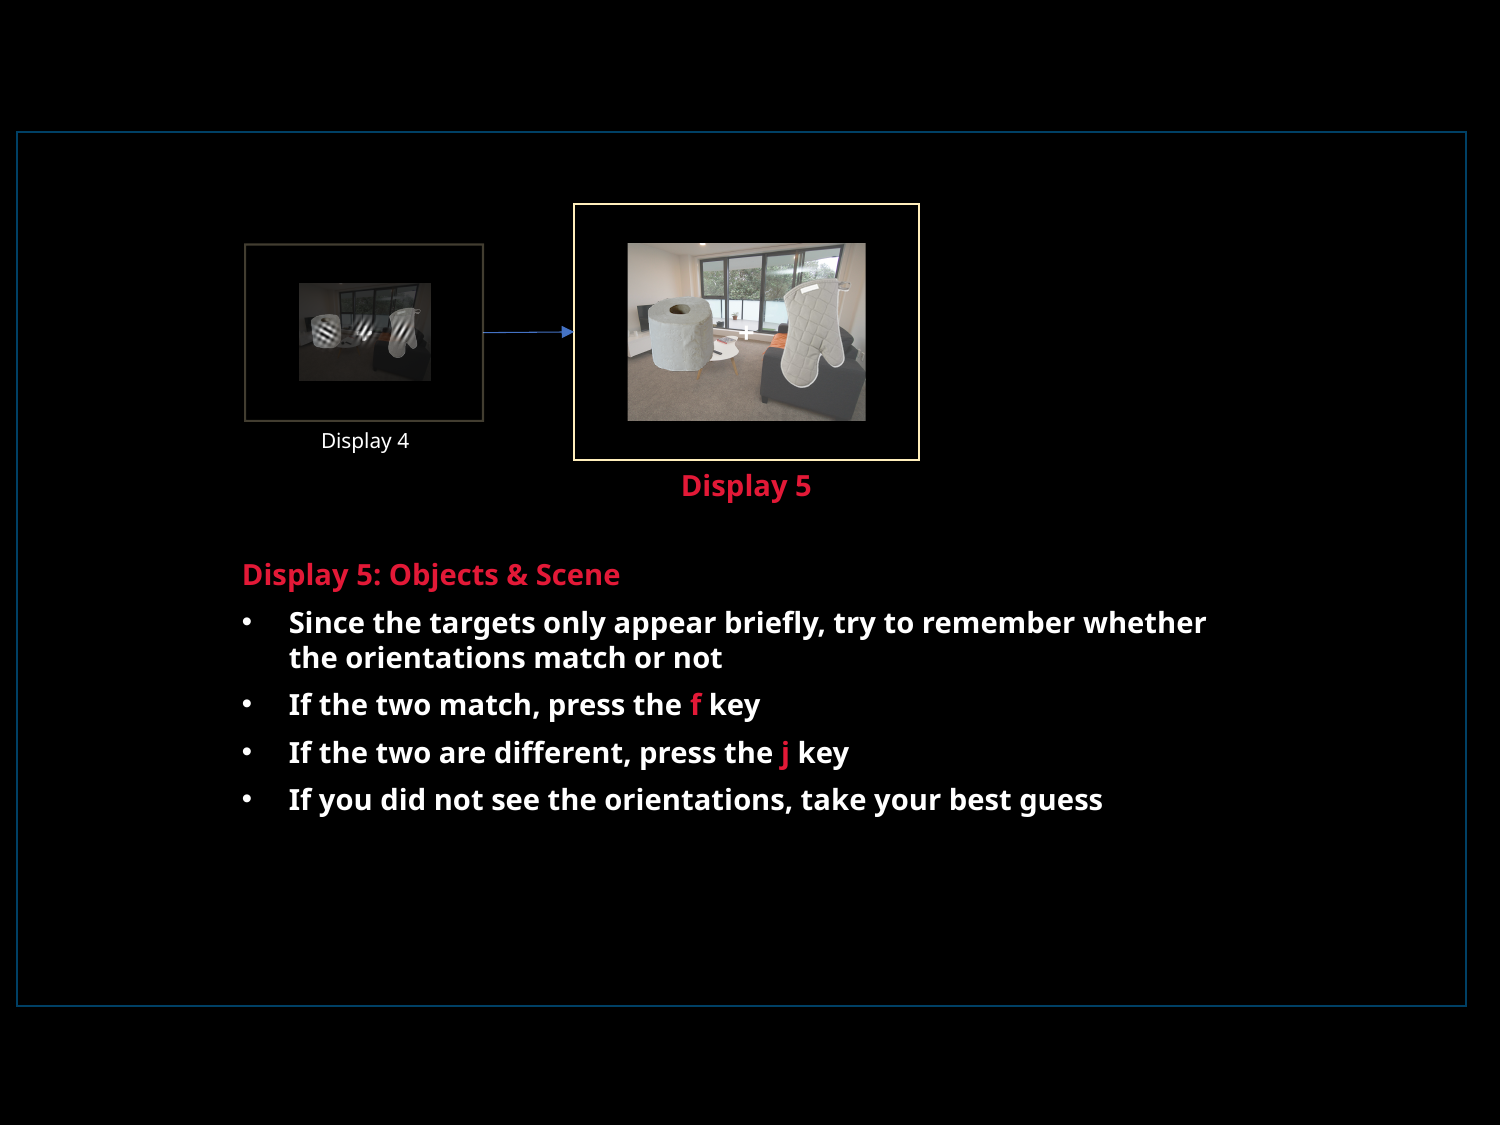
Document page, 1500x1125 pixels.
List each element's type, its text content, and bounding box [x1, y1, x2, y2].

text_box + [244, 243, 484, 422]
text_box + [626, 390, 867, 421]
text_box + [298, 282, 432, 382]
text_box Display 4 [245, 420, 486, 461]
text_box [300, 299, 435, 366]
text_box + [626, 243, 867, 277]
text_box + [573, 203, 920, 461]
text_box [16, 131, 1467, 1007]
text_box Display 5: Objects & Scene Since the targets only appear briefly, try to remember whether the orientations match or not If the two match, press the f key If the two are different, press the j key If you did not see the orientations, take your best guess [227, 549, 1256, 817]
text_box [307, 310, 421, 352]
picture [624, 259, 883, 405]
text_box Display 5 [626, 459, 867, 510]
